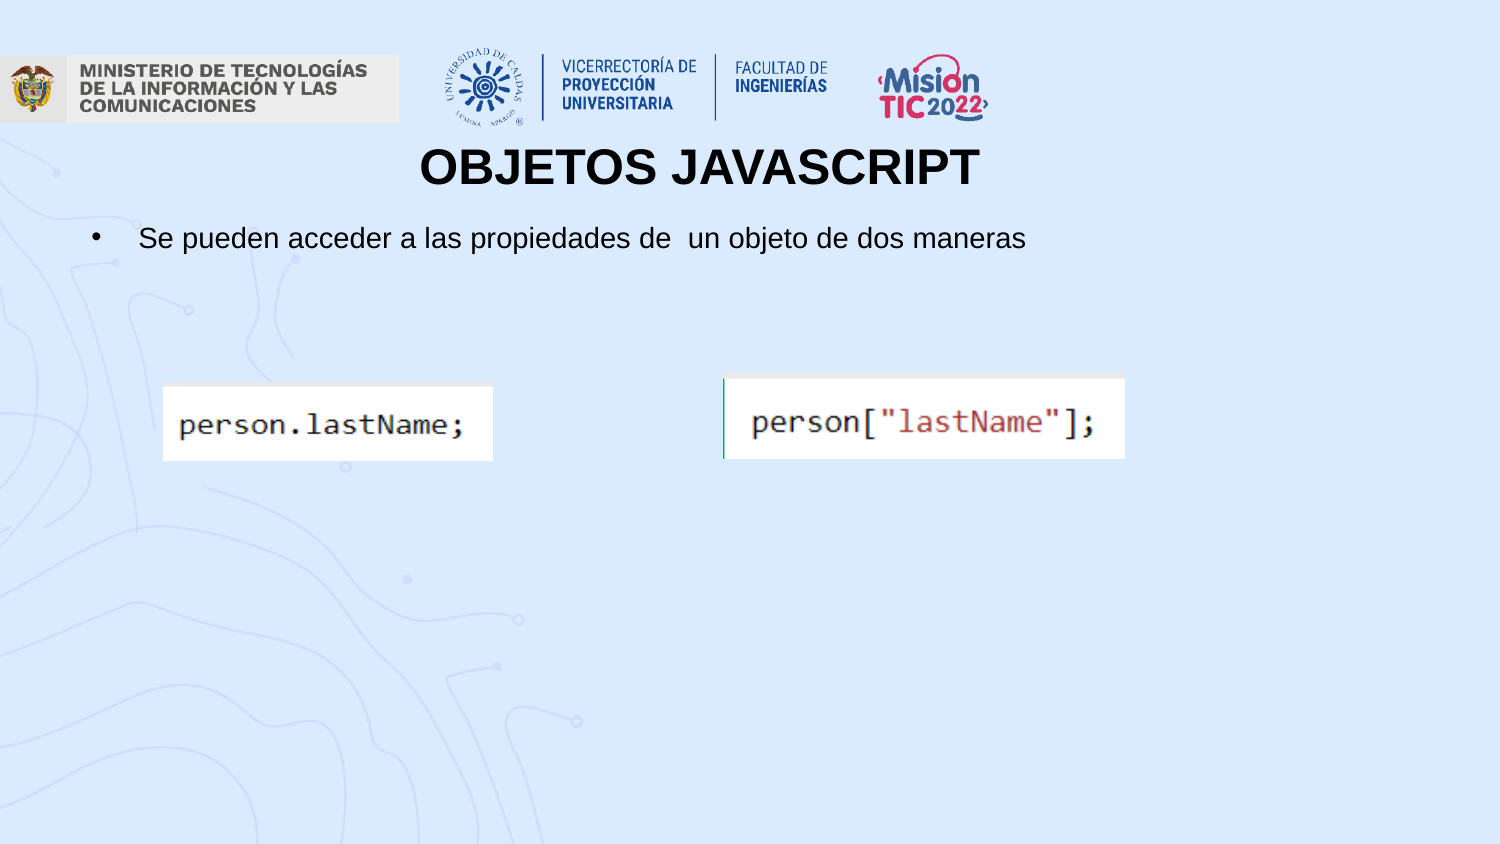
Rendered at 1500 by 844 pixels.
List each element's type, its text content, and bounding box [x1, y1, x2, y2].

picture [0, 0, 1500, 844]
text_box OBJETOS JAVASCRIPT [198, 127, 1202, 202]
text_box Se pueden acceder a las propiedades de un objeto de dos maneras [76, 211, 1375, 262]
